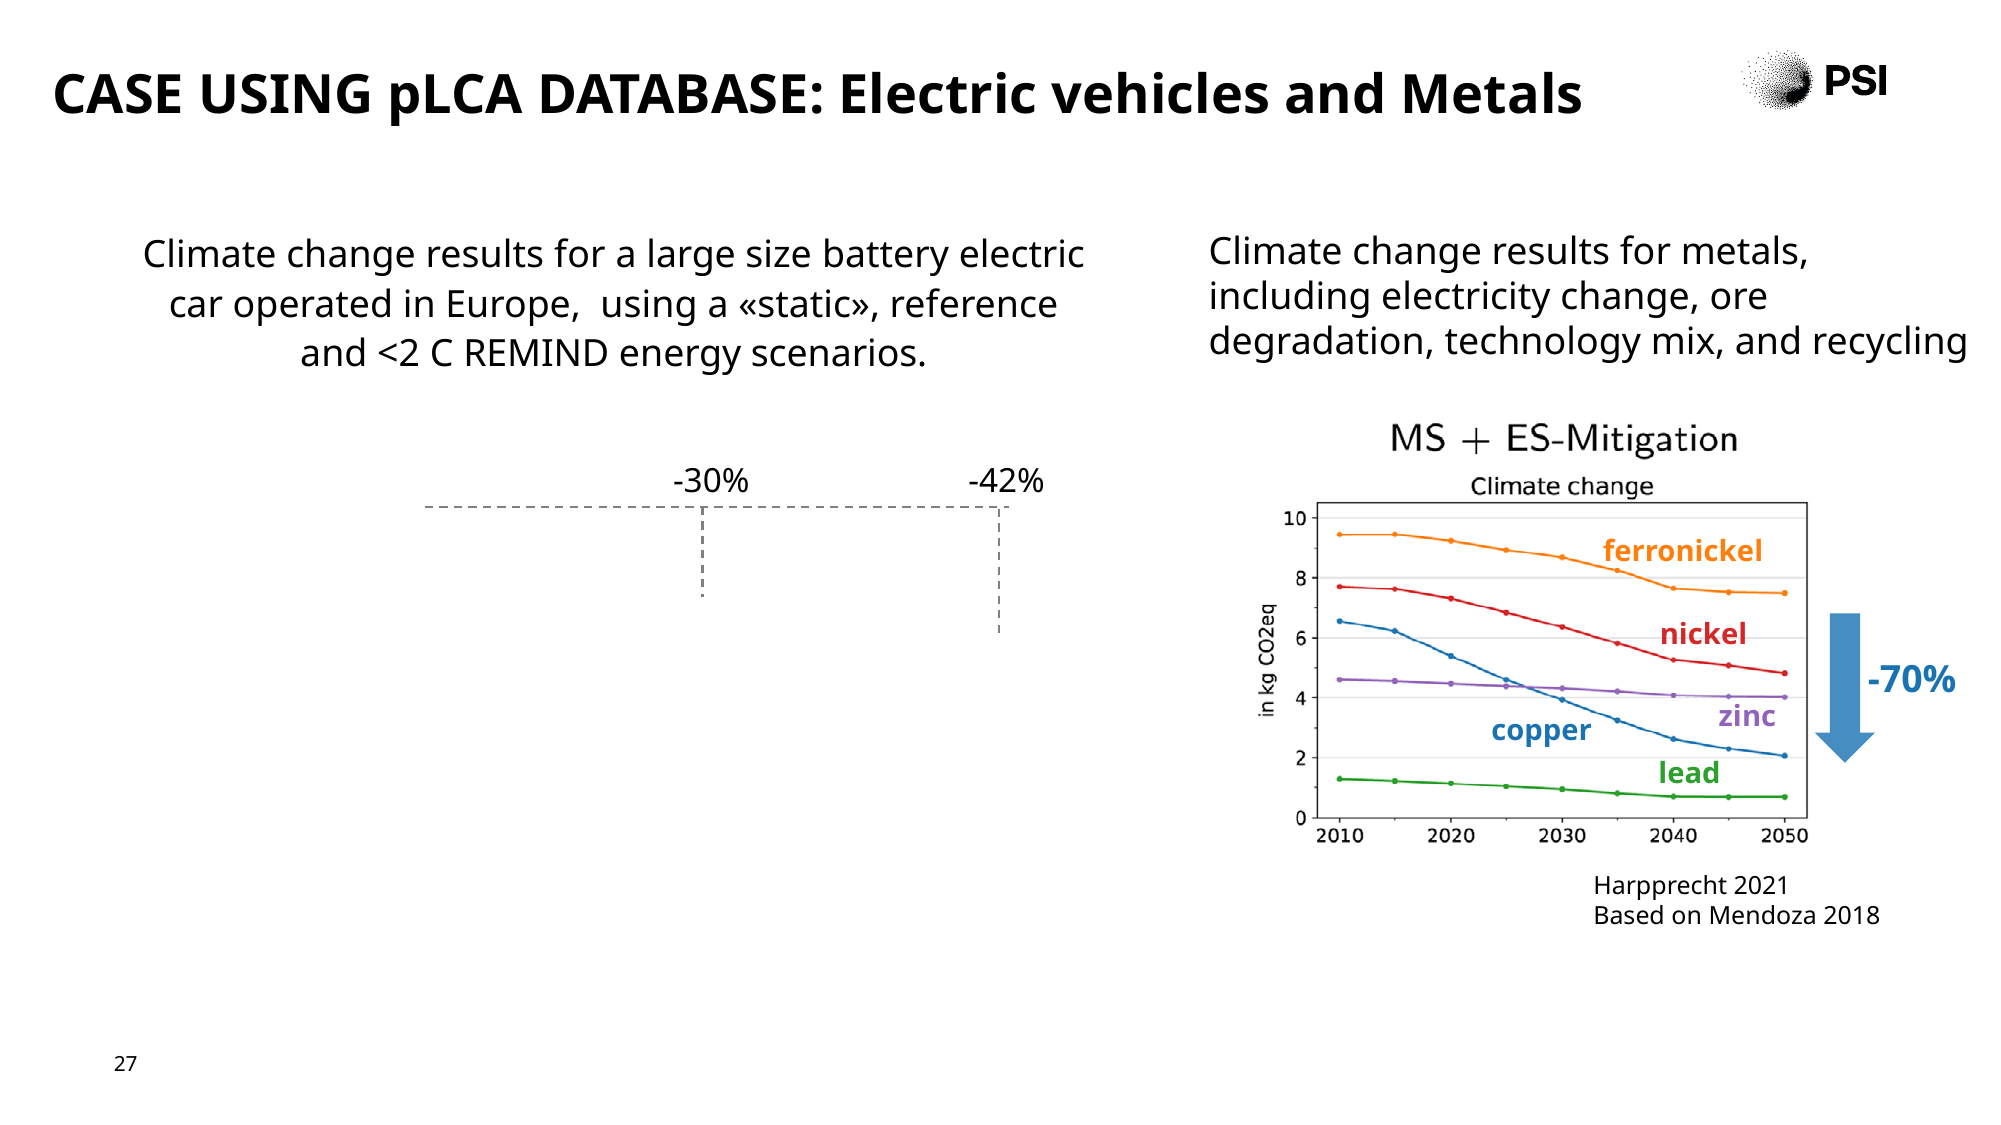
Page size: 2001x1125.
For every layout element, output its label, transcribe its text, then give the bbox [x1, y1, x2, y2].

slide_number 27 [114, 1050, 230, 1075]
text_box Harpprecht 2021 Based on Mendoza 2018 [1575, 851, 1899, 948]
title CASE USING pLCA DATABASE: Electric vehicles and Metals [52, 59, 1941, 140]
text_box [1815, 612, 1878, 765]
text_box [1252, 410, 1815, 855]
text_box Climate change results for metals, including electricity change, ore degradation, technology mix, and recycling [1190, 209, 1990, 381]
picture [71, 401, 1172, 907]
text_box -70% [1862, 637, 1975, 718]
text_box Climate change results for a large size battery electric car operated in Europe, using a «static», reference and <2 C REMIND energy scenarios. [137, 223, 1089, 375]
